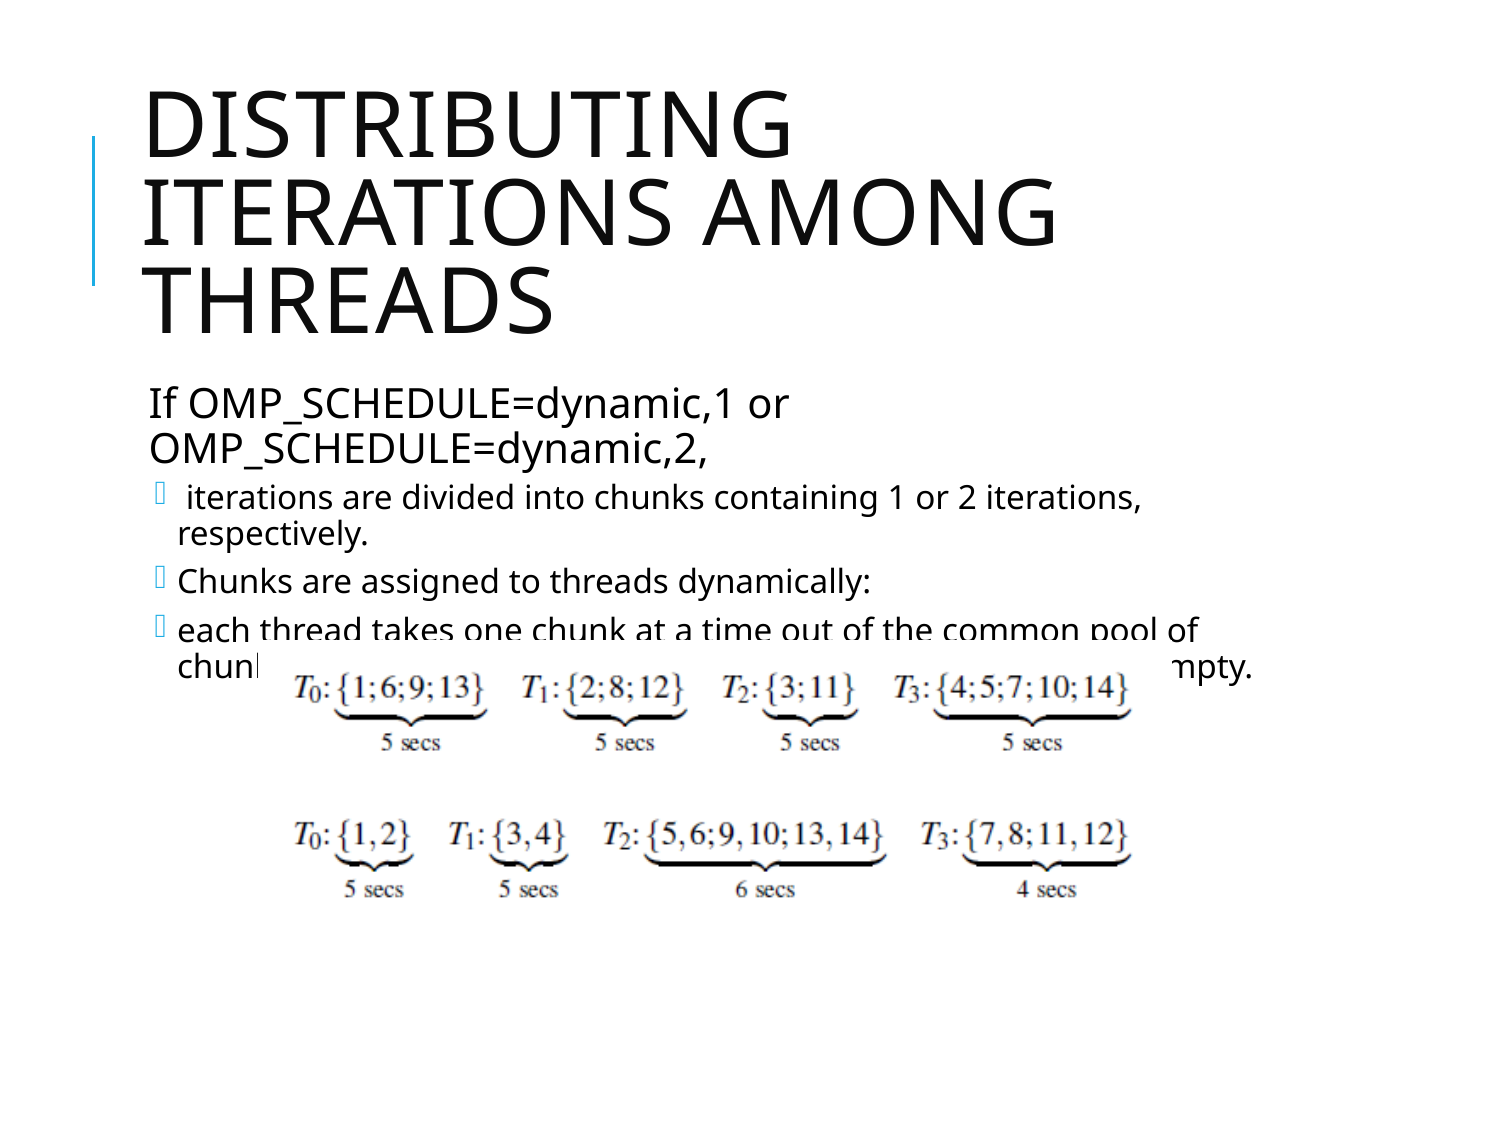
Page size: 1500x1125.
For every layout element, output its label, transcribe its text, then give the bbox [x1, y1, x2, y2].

list If OMP_SCHEDULE=dynamic,1 or OMP_SCHEDULE=dynamic,2, iterations are divided into chunks containing 1 or 2 iterations, respectively. Chunks are assigned to threads dynamically: each thread takes one chunk at a time out of the common pool of chunks, executes it and requests a new chunk until the pool is empty. [126, 375, 1322, 1035]
picture [258, 640, 1172, 918]
title Distributing iterations among threads [126, 96, 1322, 342]
